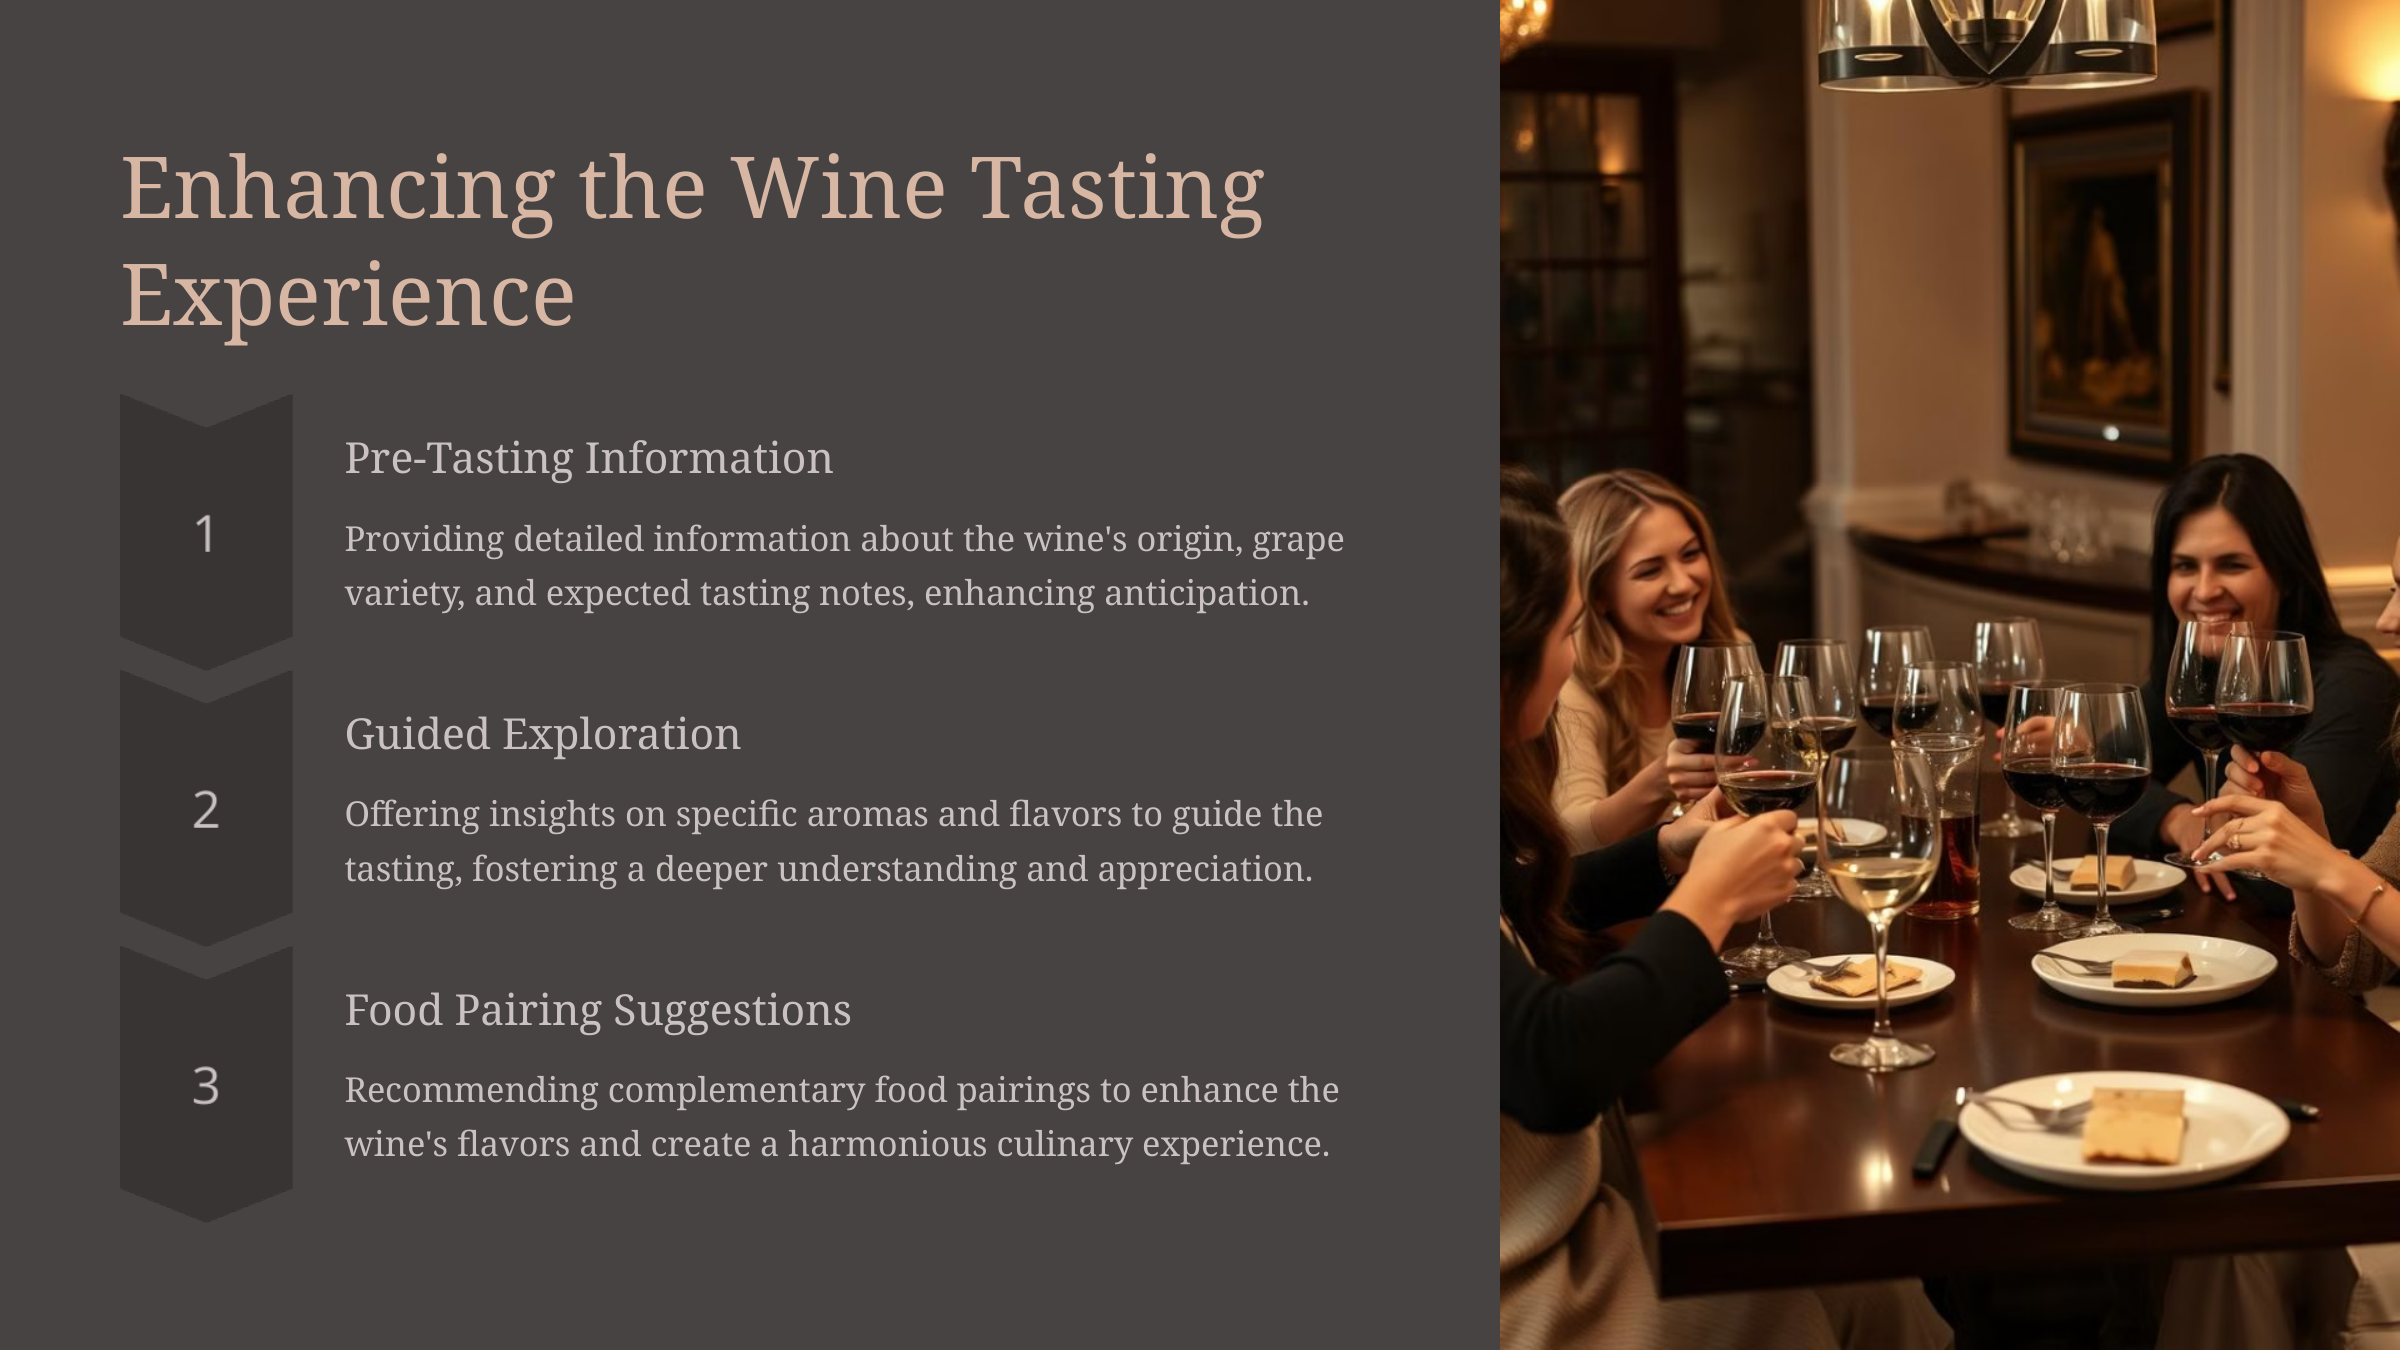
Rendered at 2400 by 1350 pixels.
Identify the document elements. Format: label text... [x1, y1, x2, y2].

picture [120, 394, 293, 1223]
text_box Pre-Tasting Information [344, 429, 811, 484]
picture [1499, 0, 2400, 1350]
text_box Recommending complementary food pairings to enhance the wine's flavors and create a harmonious culinary experience. [344, 1055, 1380, 1166]
text_box Providing detailed information about the wine's origin, grape variety, and expected tasting notes, enhancing anticipation. [344, 503, 1380, 615]
text_box Offering insights on specific aromas and flavors to guide the tasting, fostering a deeper understanding and appreciation. [344, 779, 1380, 890]
text_box Food Pairing Suggestions [344, 980, 828, 1035]
text_box Enhancing the Wine Tasting Experience [120, 127, 1380, 344]
text_box Guided Exploration [344, 705, 776, 759]
